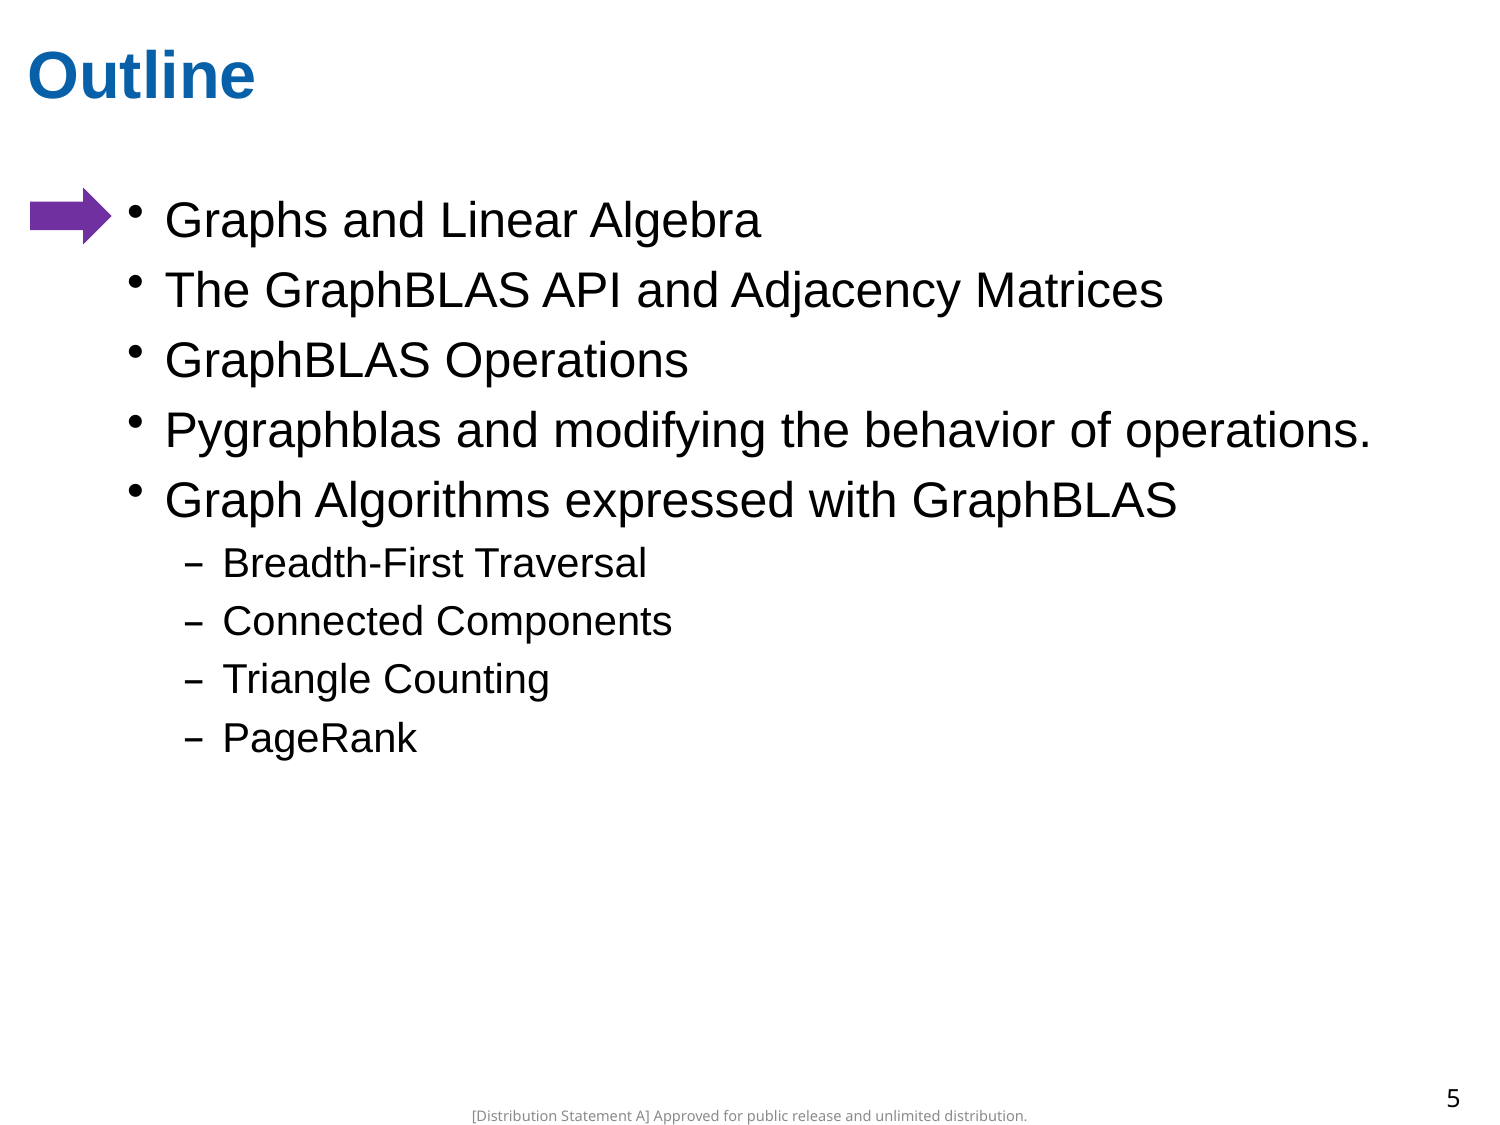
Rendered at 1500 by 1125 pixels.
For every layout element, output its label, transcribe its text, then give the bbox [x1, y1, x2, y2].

title Outline [27, 31, 1379, 178]
text_box [30, 187, 112, 245]
slide_number 5 [1431, 1074, 1500, 1125]
list Graphs and Linear Algebra The GraphBLAS API and Adjacency Matrices GraphBLAS Operations Pygraphblas and modifying the behavior of operations. Graph Algorithms expressed with GraphBLAS Breadth-First Traversal Connected Components Triangle Counting PageRank [127, 186, 1467, 982]
